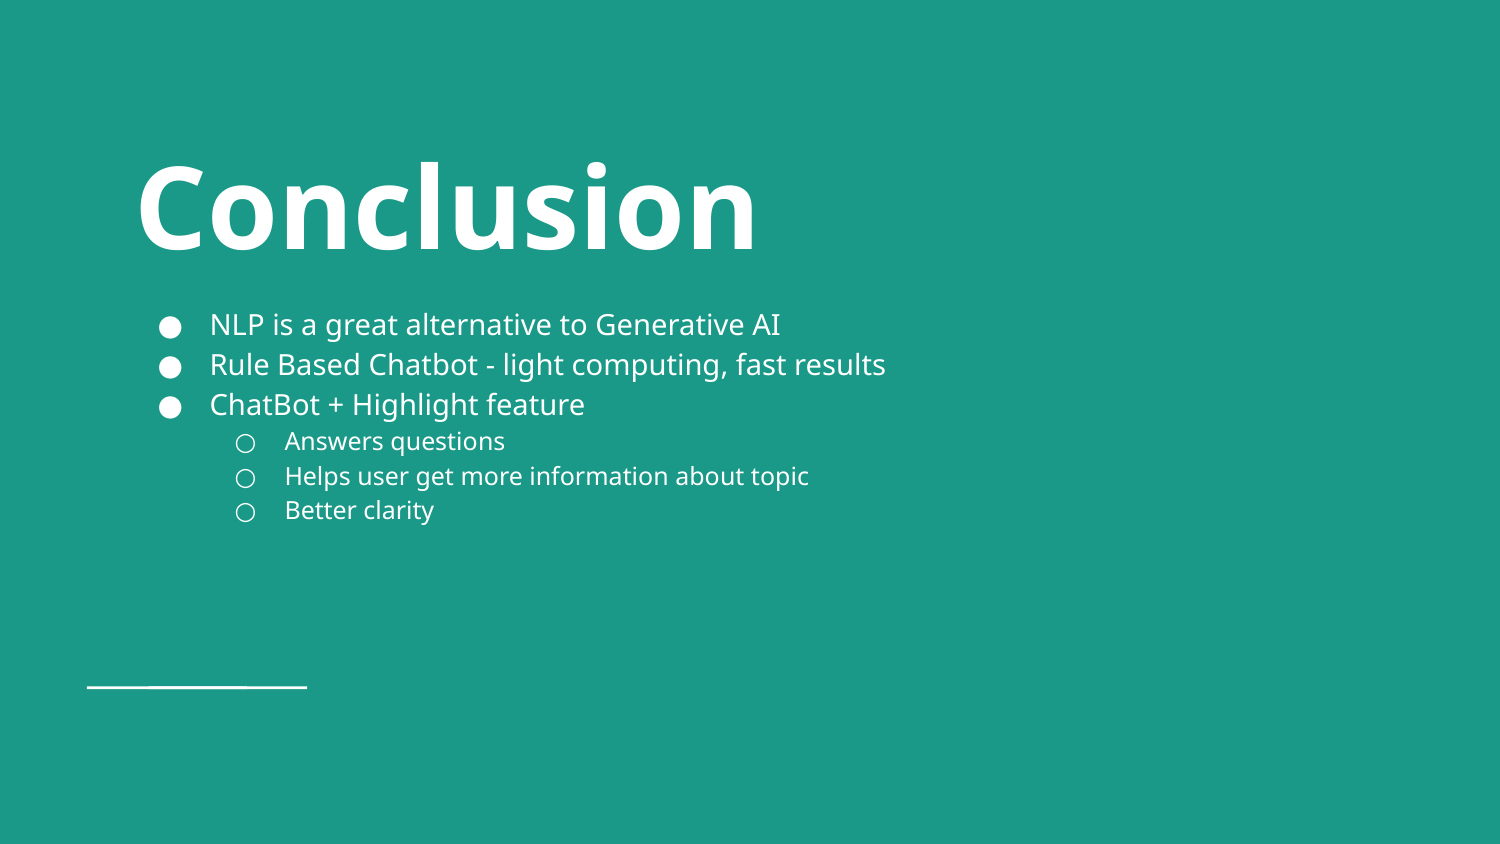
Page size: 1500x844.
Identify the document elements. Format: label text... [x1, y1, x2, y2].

title Conclusion [119, 120, 1381, 282]
list NLP is a great alternative to Generative AI Rule Based Chatbot - light computing, fast results ChatBot + Highlight feature Answers questions Helps user get more information about topic Better clarity [119, 285, 1381, 633]
